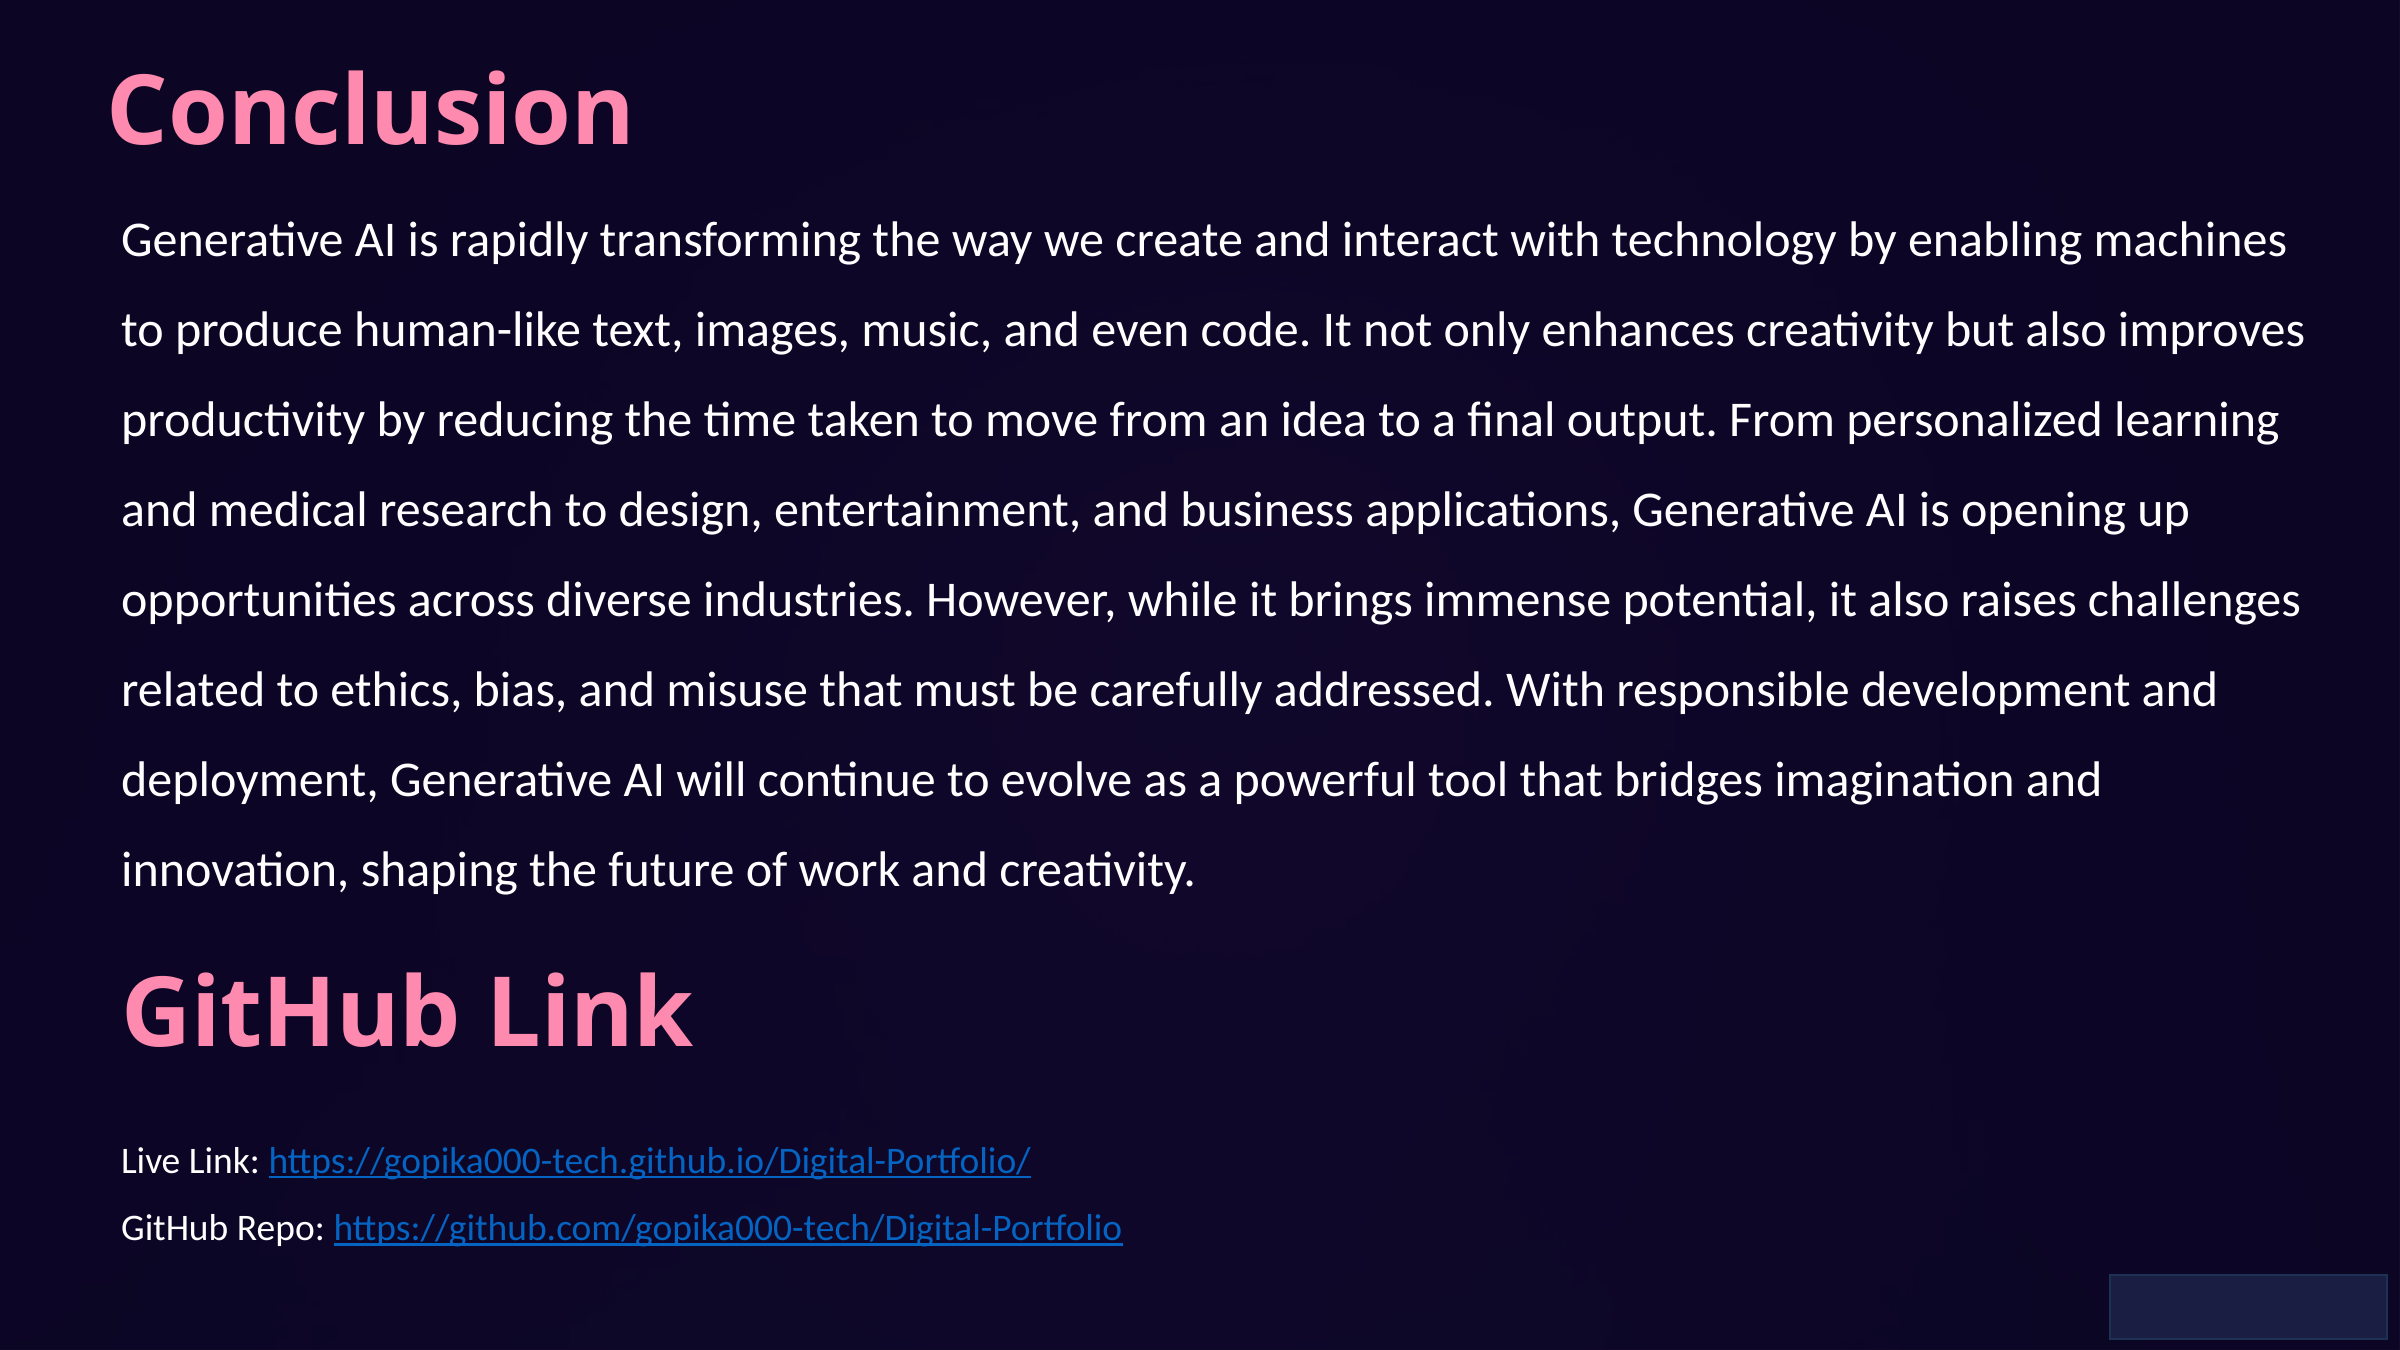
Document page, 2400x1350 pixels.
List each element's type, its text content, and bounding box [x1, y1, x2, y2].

text_box [2109, 1274, 2388, 1340]
text_box Conclusion [106, 41, 1945, 164]
picture [2106, 1271, 2389, 1339]
text_box GitHub Link [106, 936, 1307, 1074]
text_box Generative AI is rapidly transforming the way we create and interact with technology by enabling machines to produce human-like text, images, music, and even code. It not only enhances creativity but also improves productivity by reducing the time taken to move from an idea to a final output. From personalized learning and medical research to design, entertainment, and business applications, Generative AI is opening up opportunities across diverse industries. However, while it brings immense potential, it also raises challenges related to ethics, bias, and misuse that must be carefully addressed. With responsible development and deployment, Generative AI will continue to evolve as a powerful tool that bridges imagination and innovation, shaping the future of work and creativity. [106, 169, 2348, 905]
text_box Live Link: https://gopika000-tech.github.io/Digital-Portfolio/ GitHub Repo: https://github.com/gopika000-tech/Digital-Portfolio [106, 1105, 1307, 1256]
